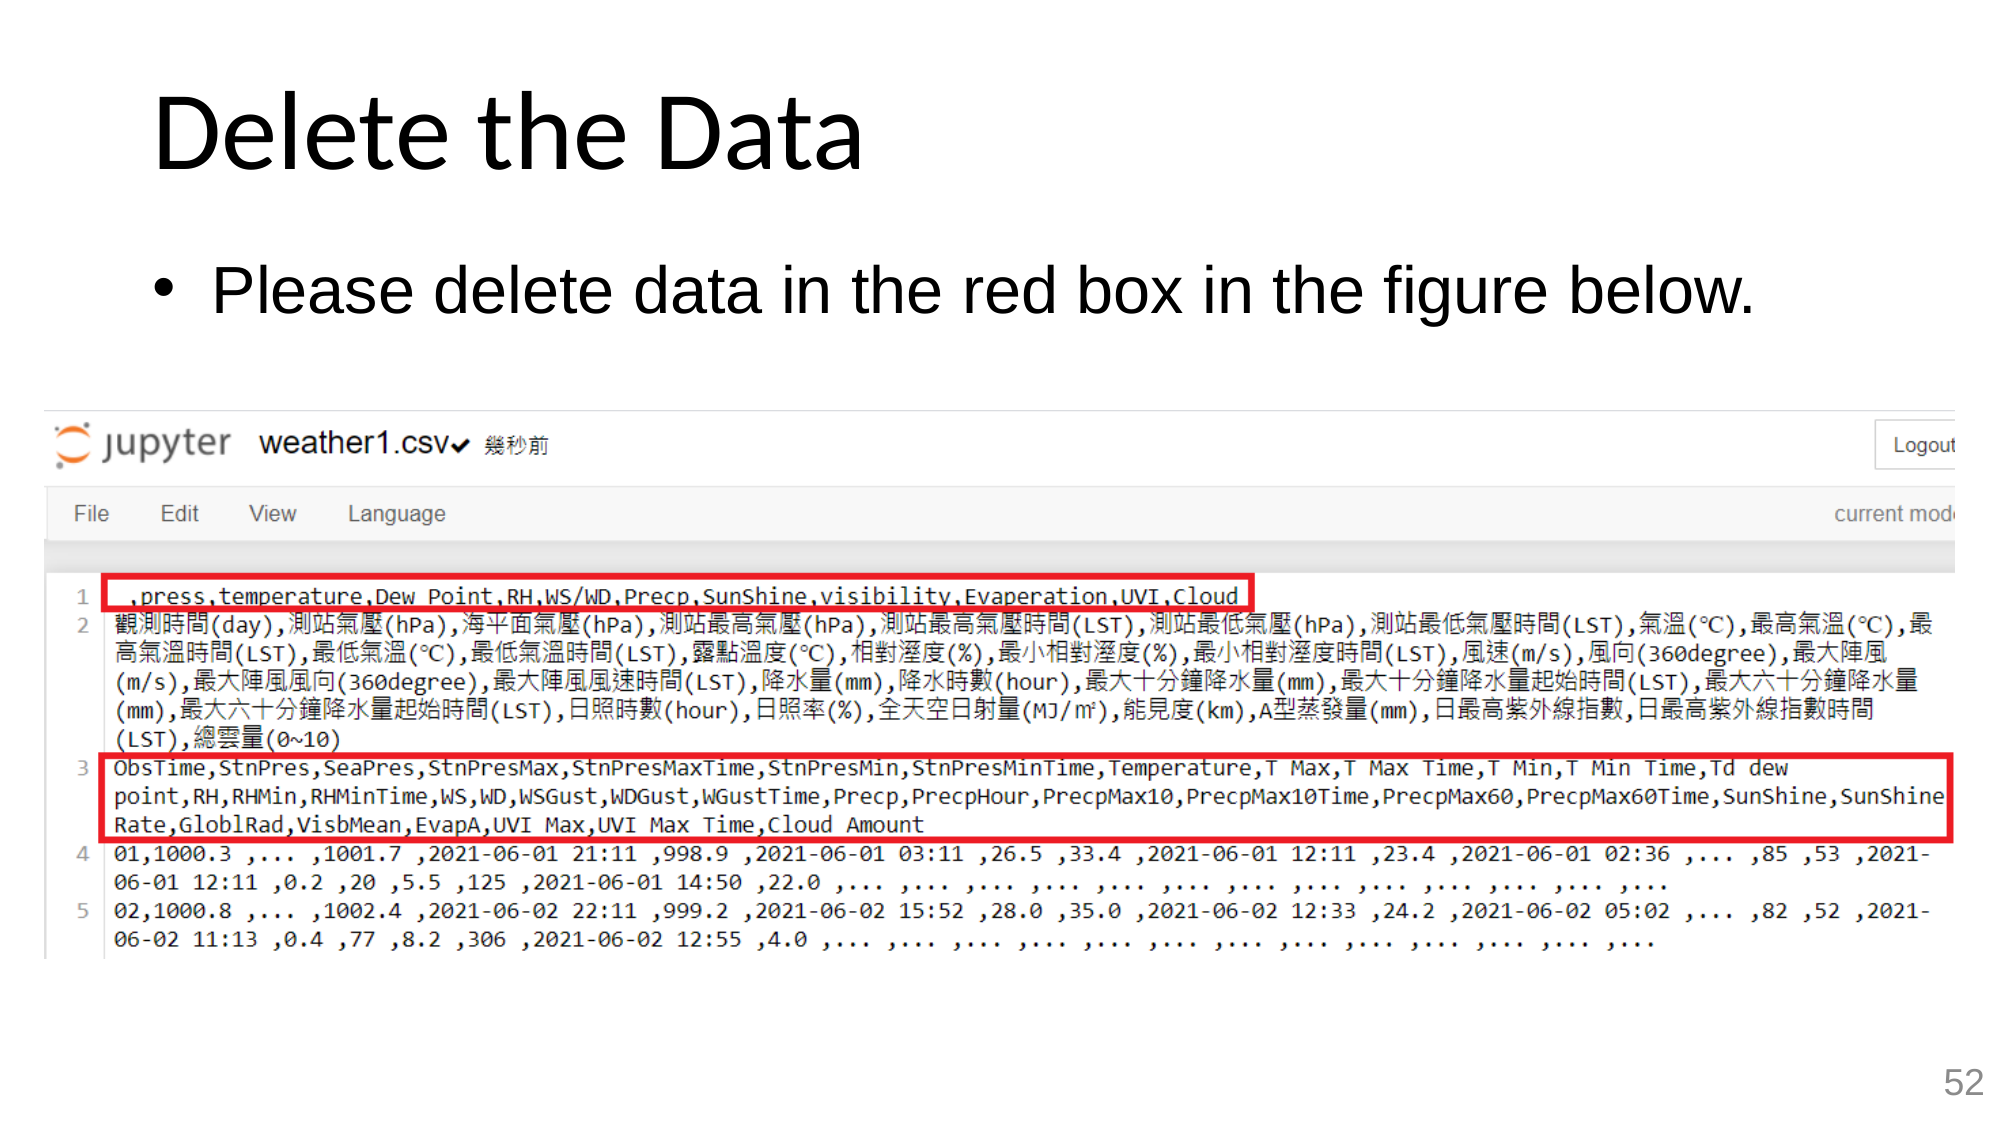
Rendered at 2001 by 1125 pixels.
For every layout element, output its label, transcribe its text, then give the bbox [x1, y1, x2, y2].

list Please delete data in the red box in the figure below. [137, 239, 1863, 410]
slide_number 52 [1550, 1050, 2000, 1111]
picture [44, 410, 1955, 960]
title Delete the Data [137, 15, 1863, 233]
